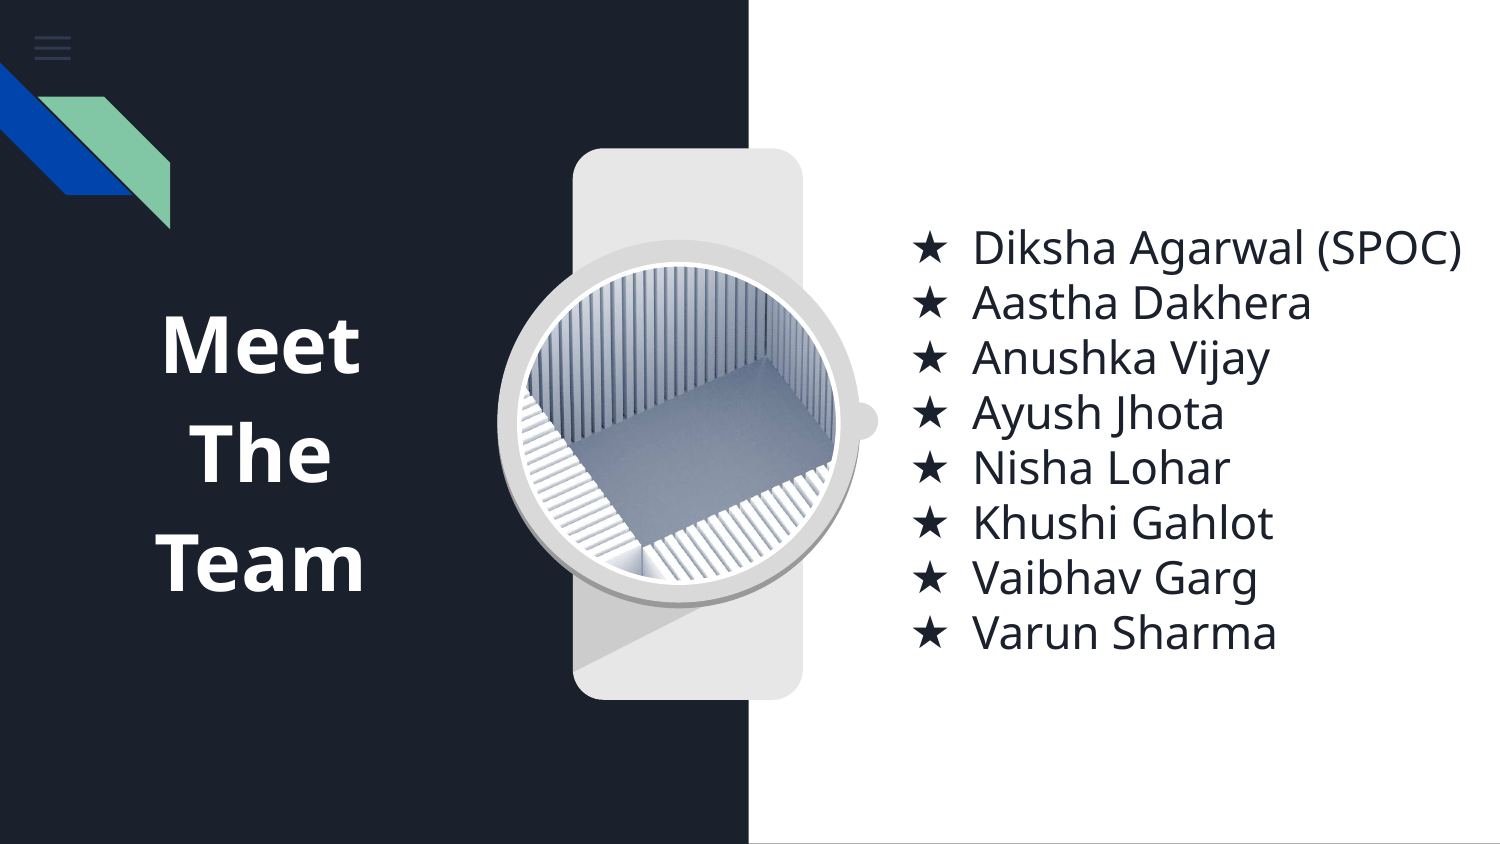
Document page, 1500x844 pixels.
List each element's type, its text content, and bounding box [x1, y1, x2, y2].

picture [519, 264, 839, 583]
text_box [572, 617, 804, 700]
title Meet The Team [71, 264, 450, 584]
list Diksha Agarwal (SPOC) Aastha Dakhera Anushka Vijay Ayush Jhota Nisha Lohar Khushi Gahlot Vaibhav Garg Varun Sharma [882, 203, 1491, 712]
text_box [572, 148, 804, 238]
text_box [497, 239, 879, 609]
